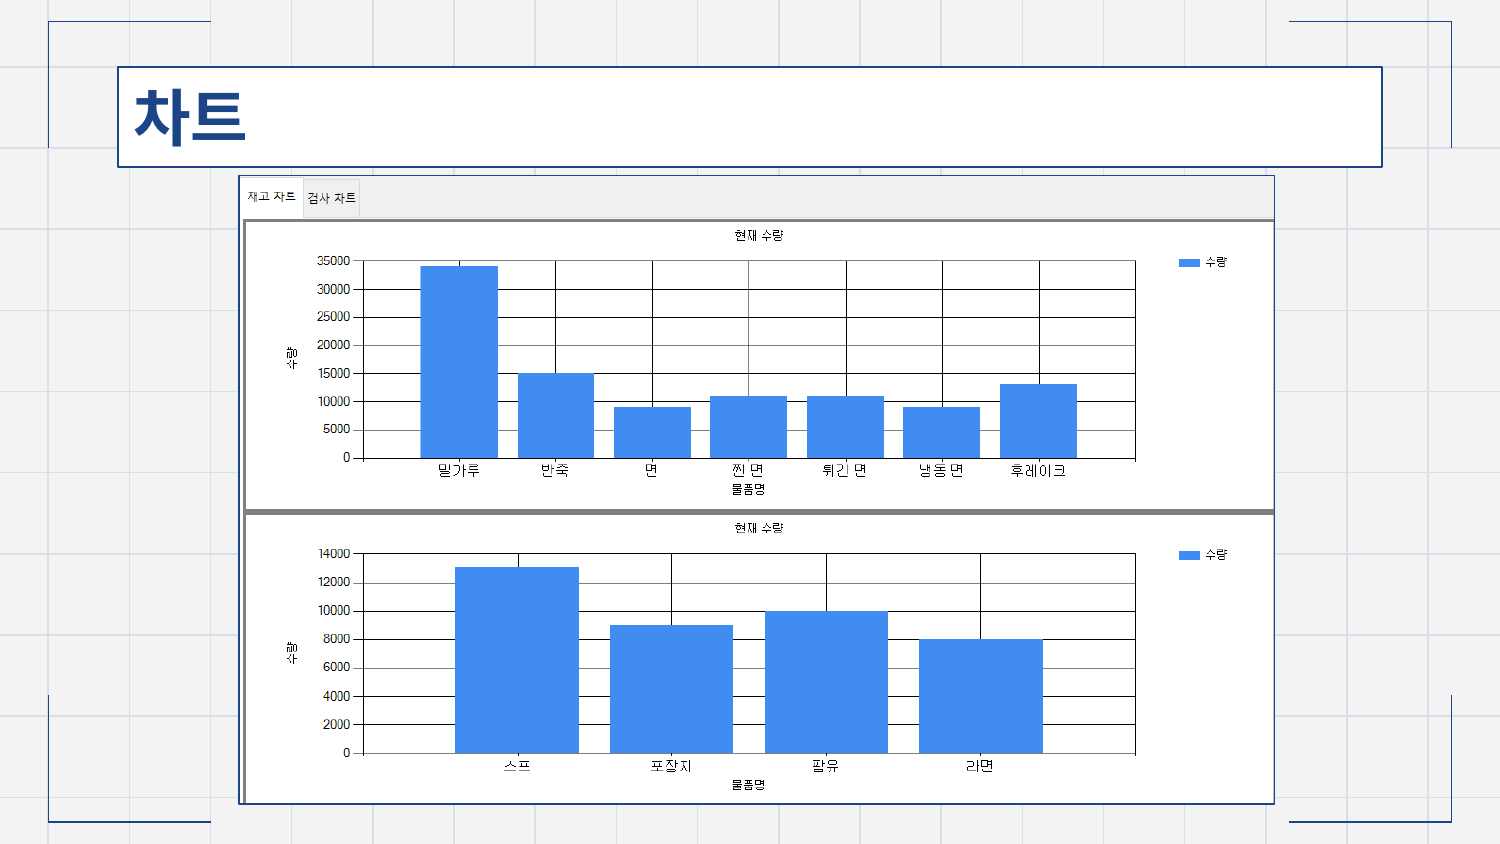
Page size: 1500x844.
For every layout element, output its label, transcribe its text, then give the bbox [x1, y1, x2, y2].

title 차트 [117, 66, 1383, 168]
picture [239, 176, 1275, 804]
